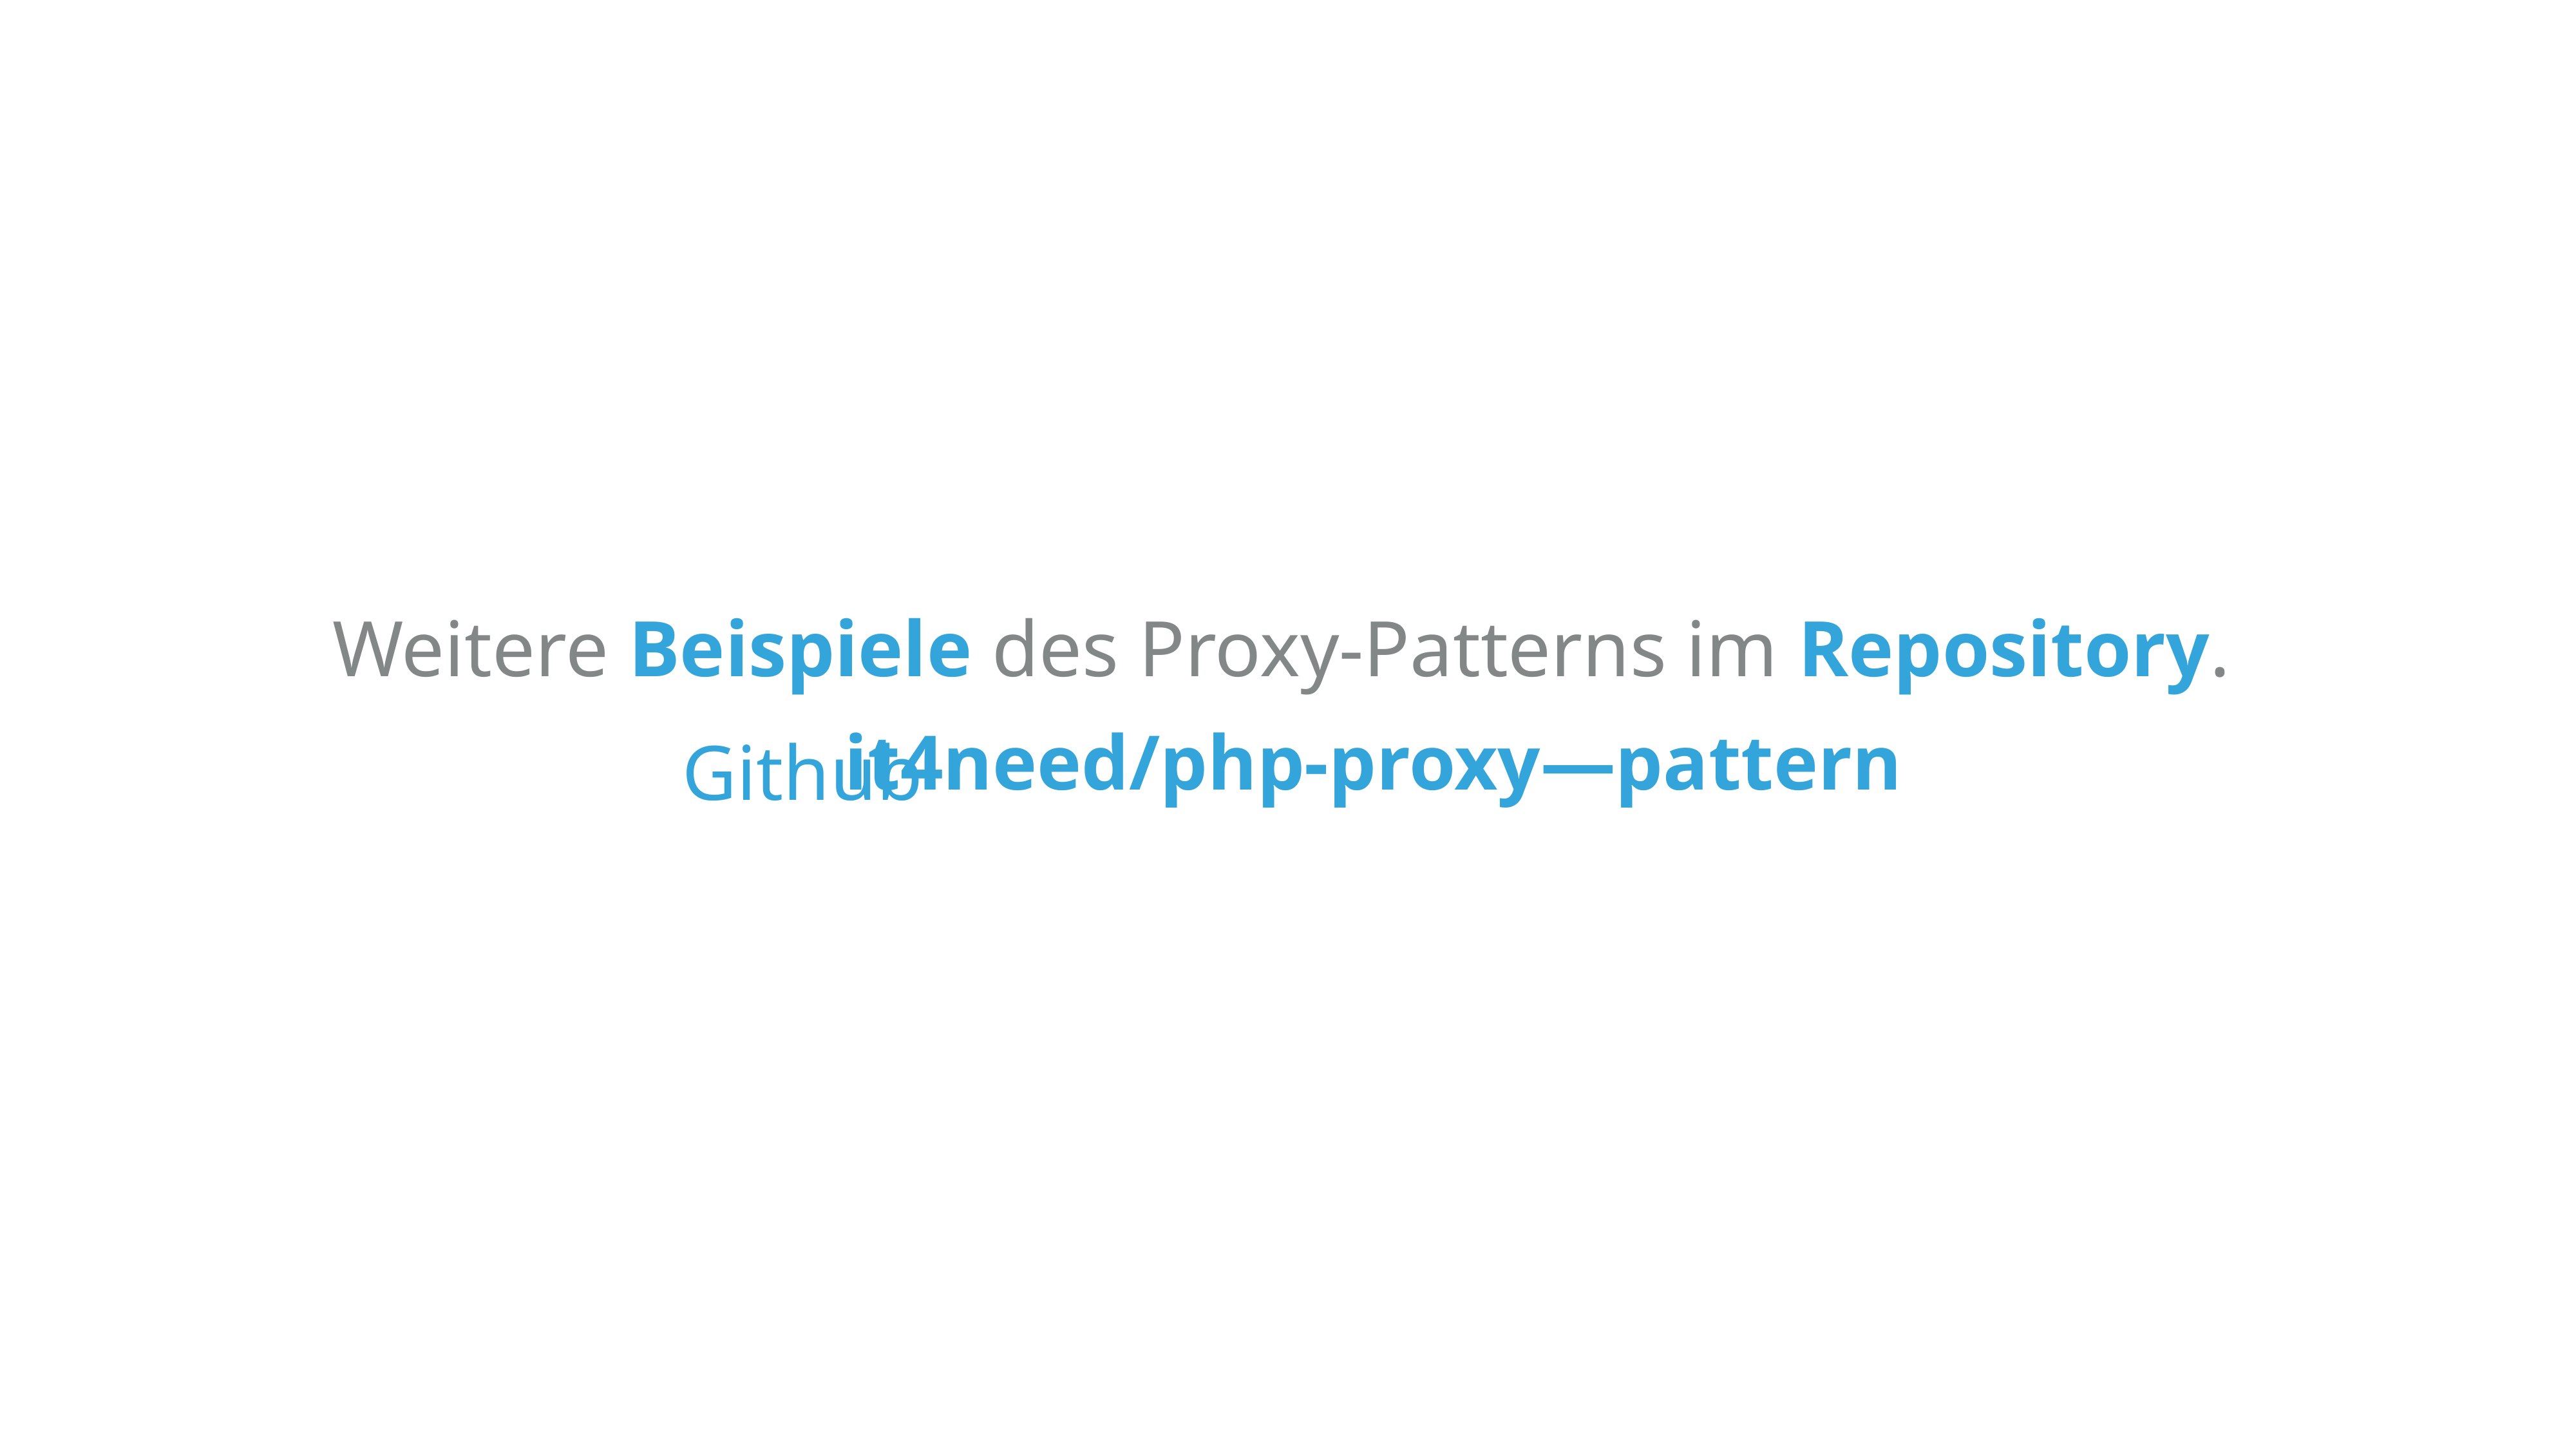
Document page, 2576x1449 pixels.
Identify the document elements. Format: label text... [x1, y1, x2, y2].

text_box it4need/php-proxy—pattern [839, 709, 1908, 811]
text_box Weitere Beispiele des Proxy-Patterns im Repository. [327, 594, 2236, 697]
text_box Github [677, 699, 929, 820]
